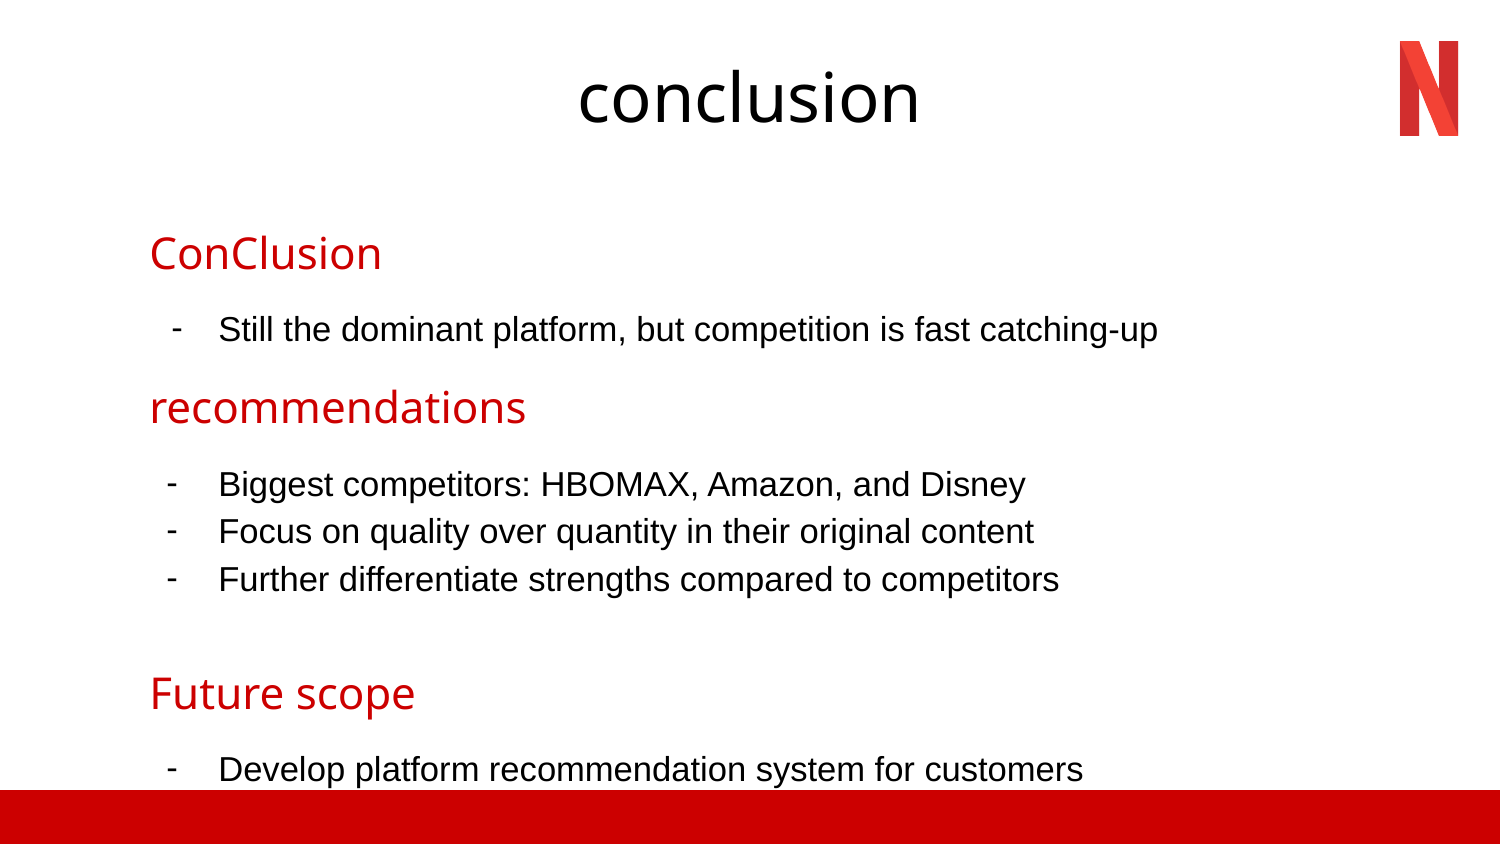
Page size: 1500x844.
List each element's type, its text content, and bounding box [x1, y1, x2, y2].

title conclusion [134, 38, 1366, 196]
text_box [0, 790, 1500, 844]
list ConClusion Still the dominant platform, but competition is fast catching-up recommendations Biggest competitors: HBOMAX, Amazon, and Disney Focus on quality over quantity in their original content Further differentiate strengths compared to competitors Future scope Develop platform recommendation system for customers [134, 202, 1366, 809]
picture [1377, 41, 1481, 137]
